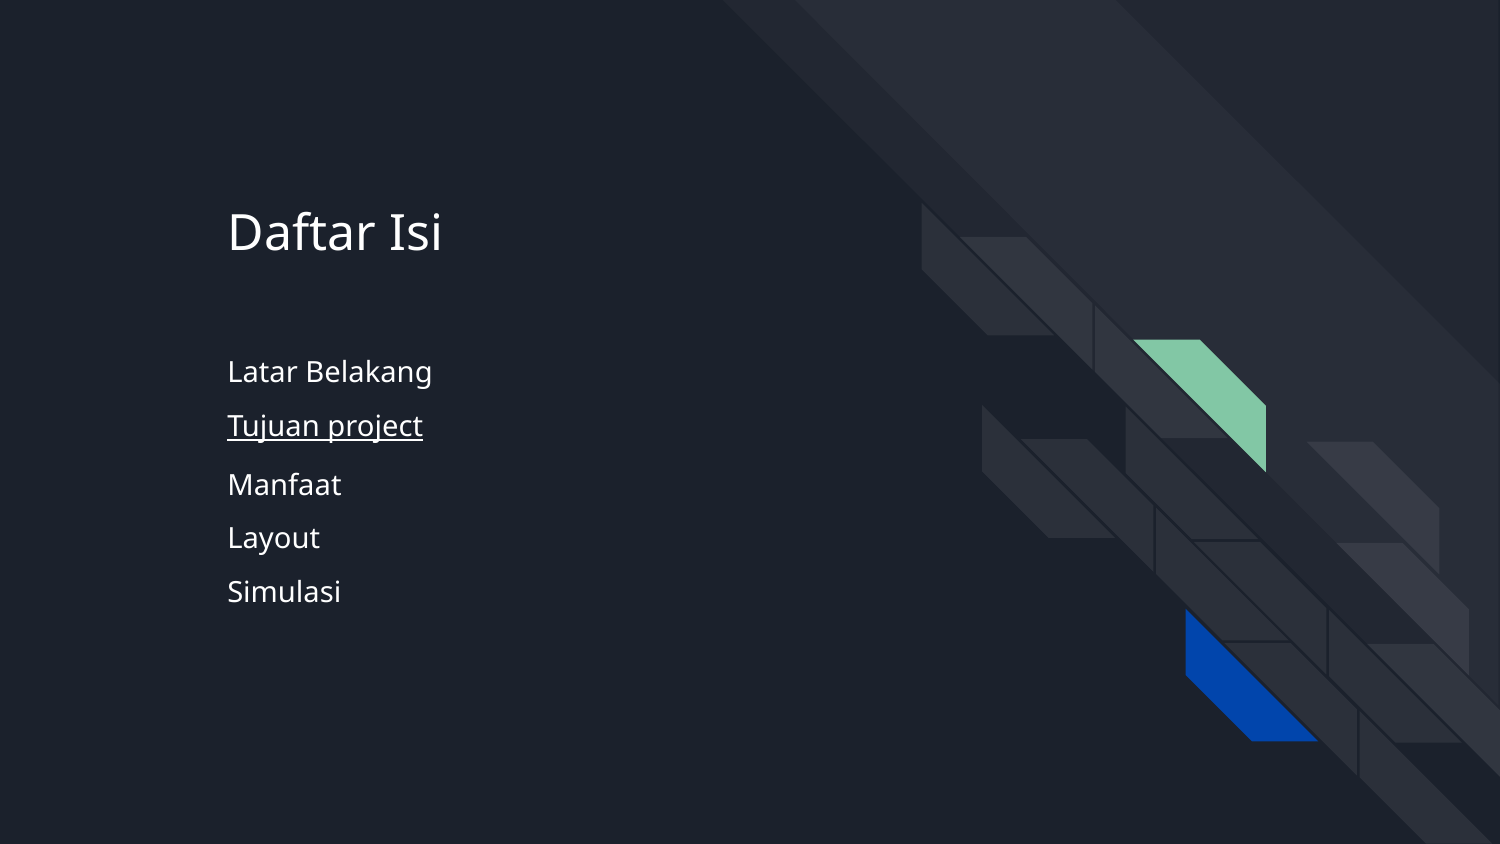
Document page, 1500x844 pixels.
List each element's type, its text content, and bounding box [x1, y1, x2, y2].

text_box Latar Belakang Tujuan project Manfaat Layout Simulasi [212, 338, 708, 671]
text_box Daftar Isi [212, 185, 1368, 266]
